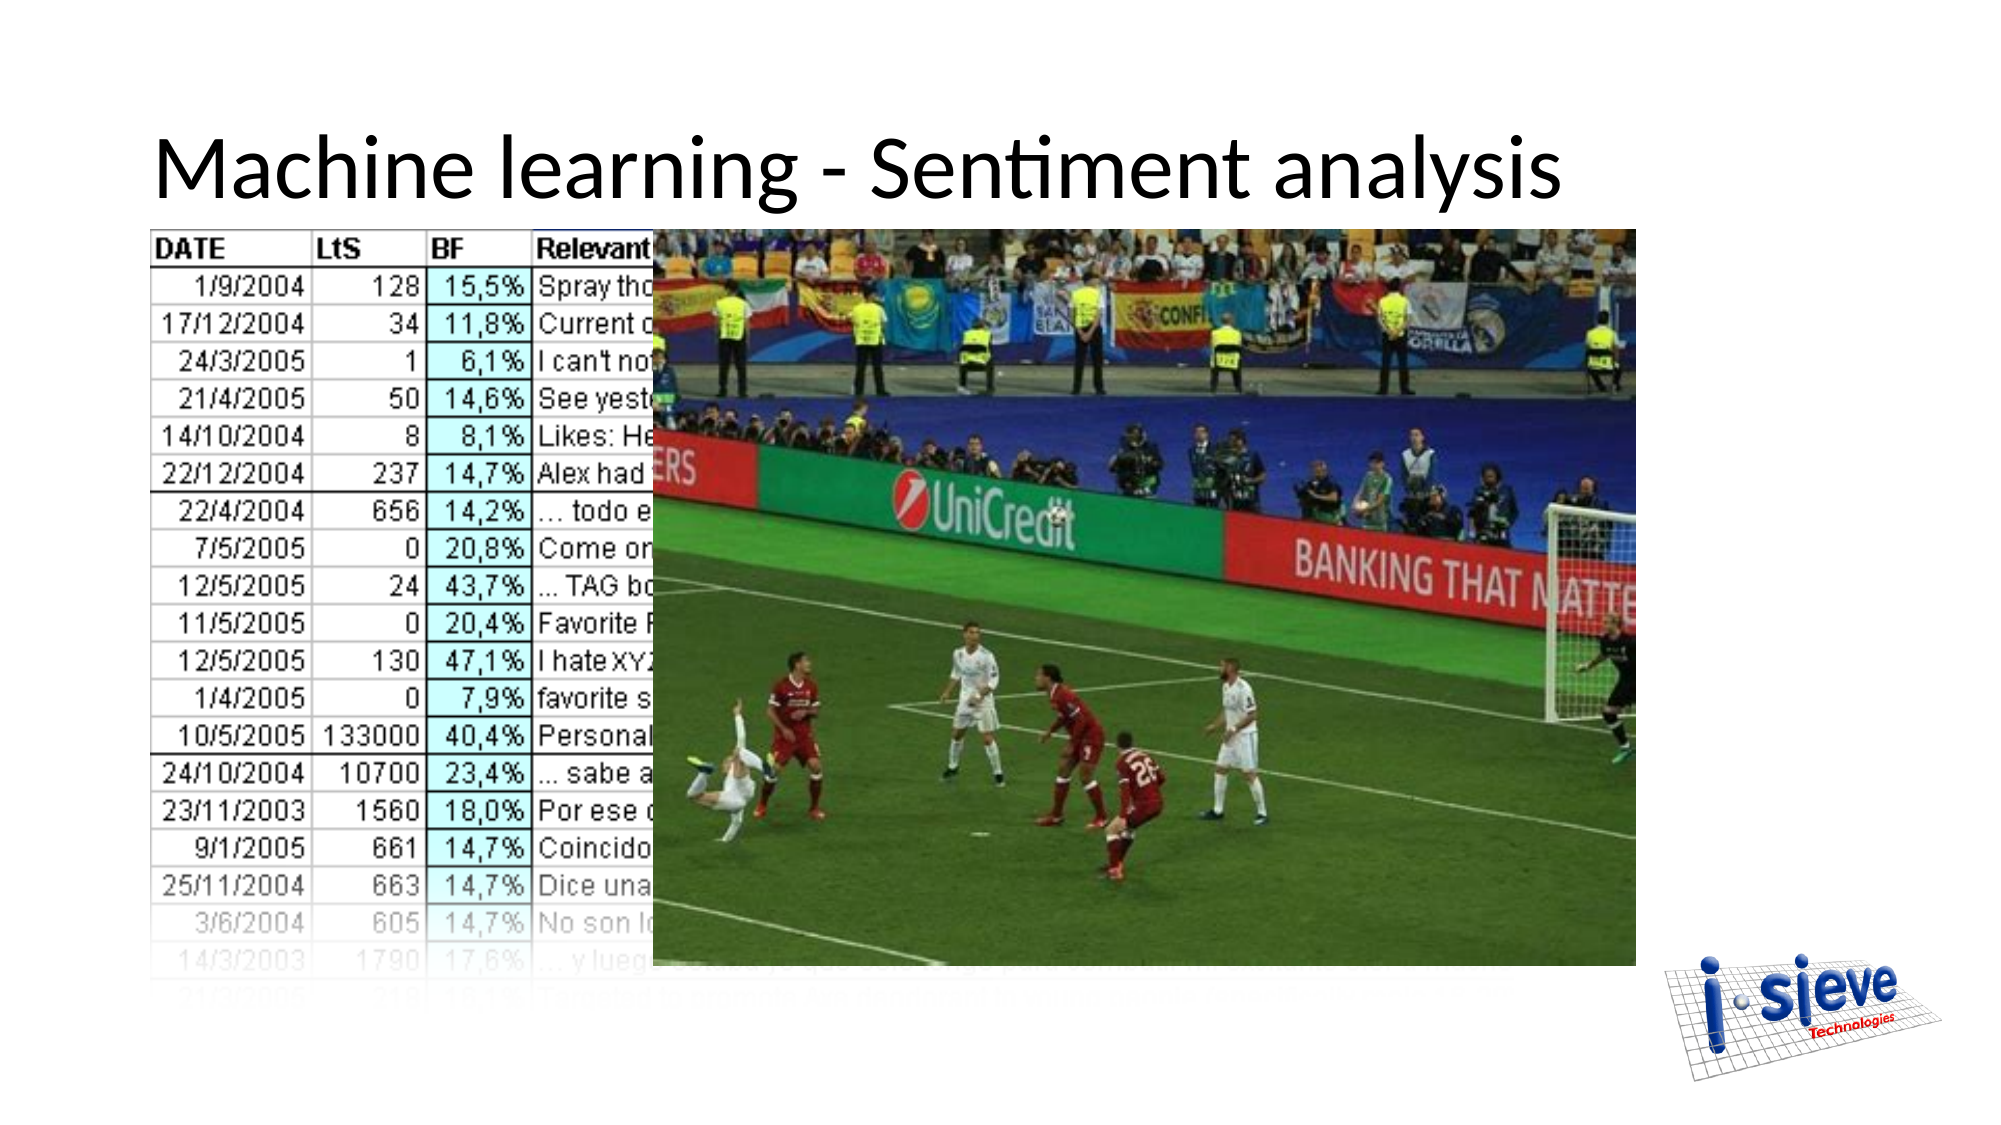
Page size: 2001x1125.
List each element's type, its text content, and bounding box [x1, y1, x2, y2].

picture [1664, 953, 1942, 1082]
picture [150, 229, 1636, 1018]
title Machine learning - Sentiment analysis [137, 59, 1863, 278]
